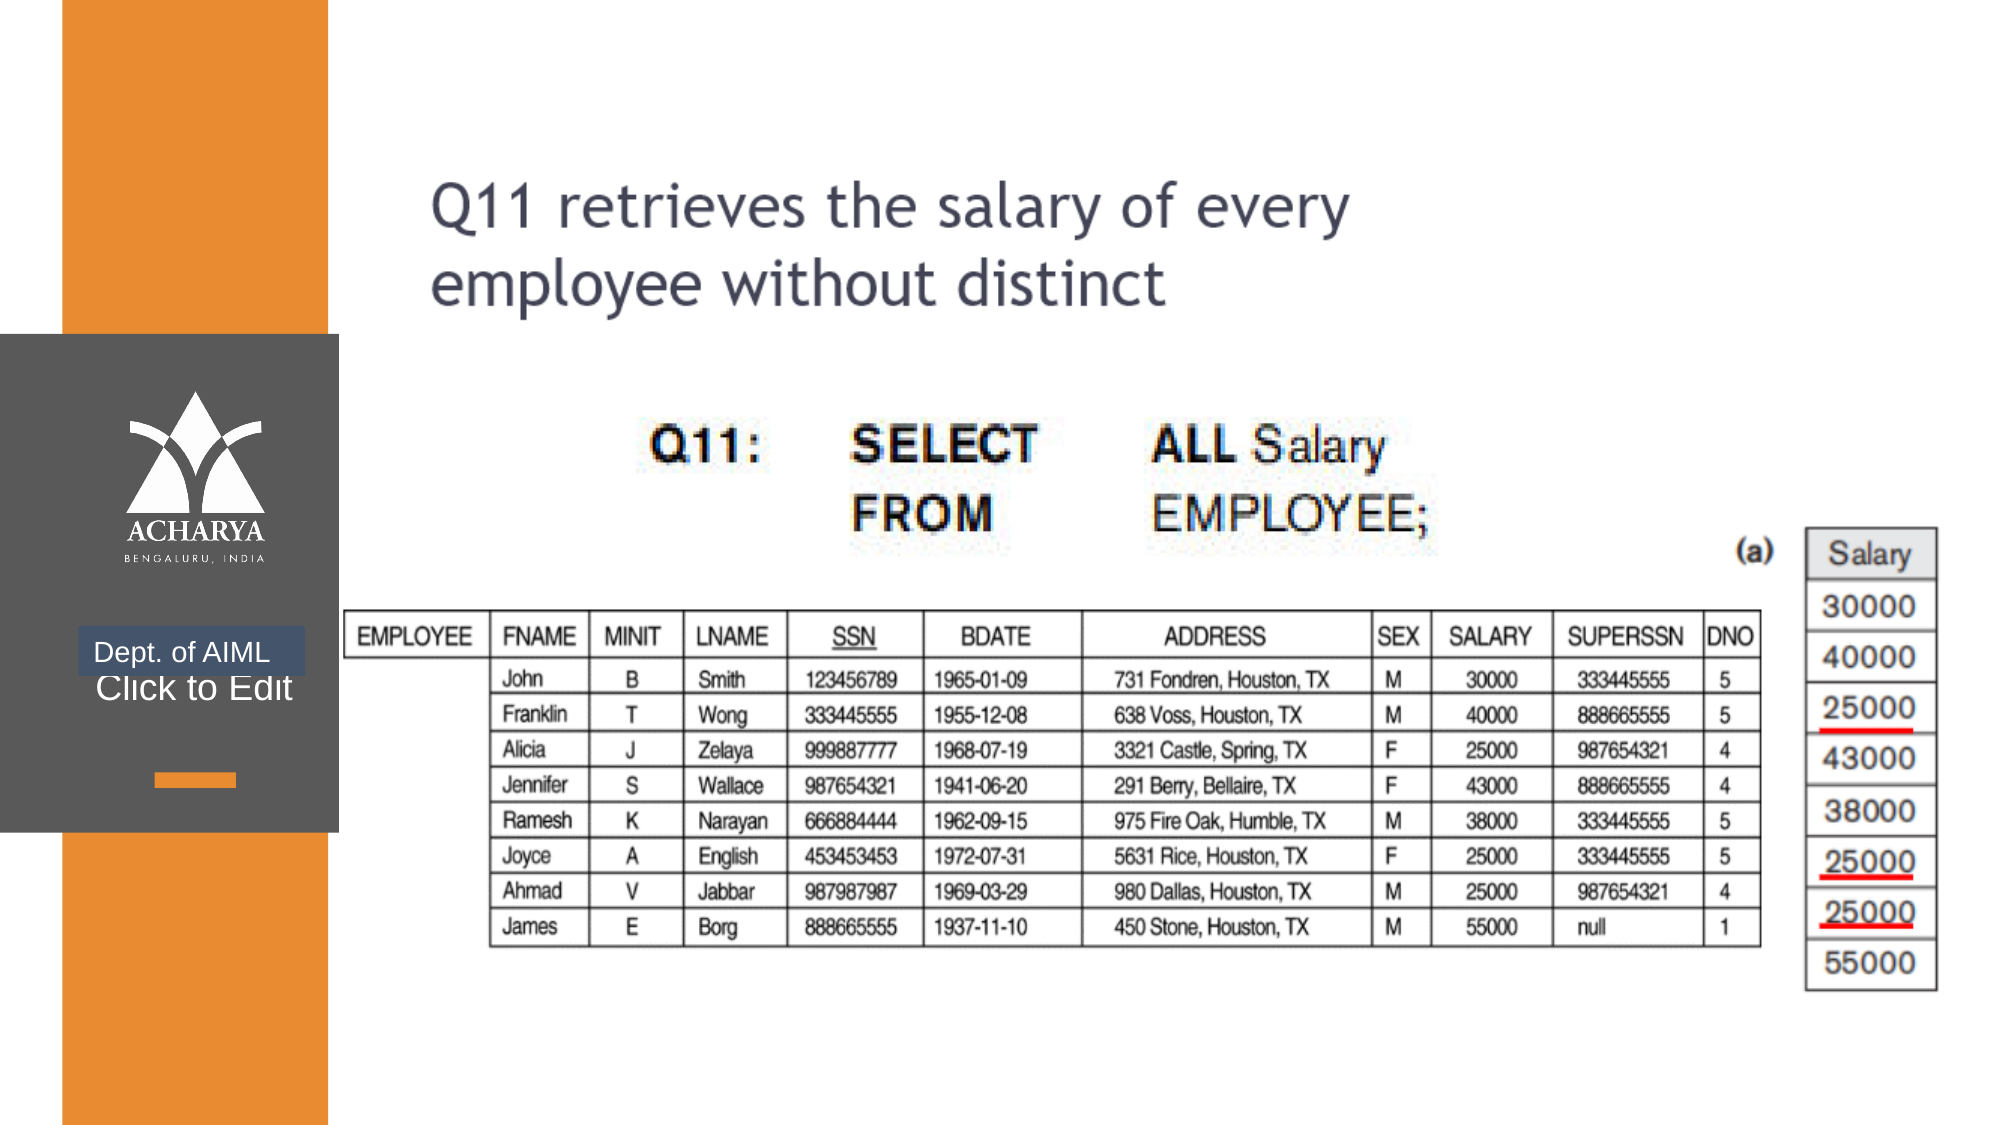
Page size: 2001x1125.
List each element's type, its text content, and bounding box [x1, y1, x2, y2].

text_box Dept. of AIML [78, 626, 305, 676]
picture [338, 170, 1969, 1012]
picture [125, 391, 265, 564]
